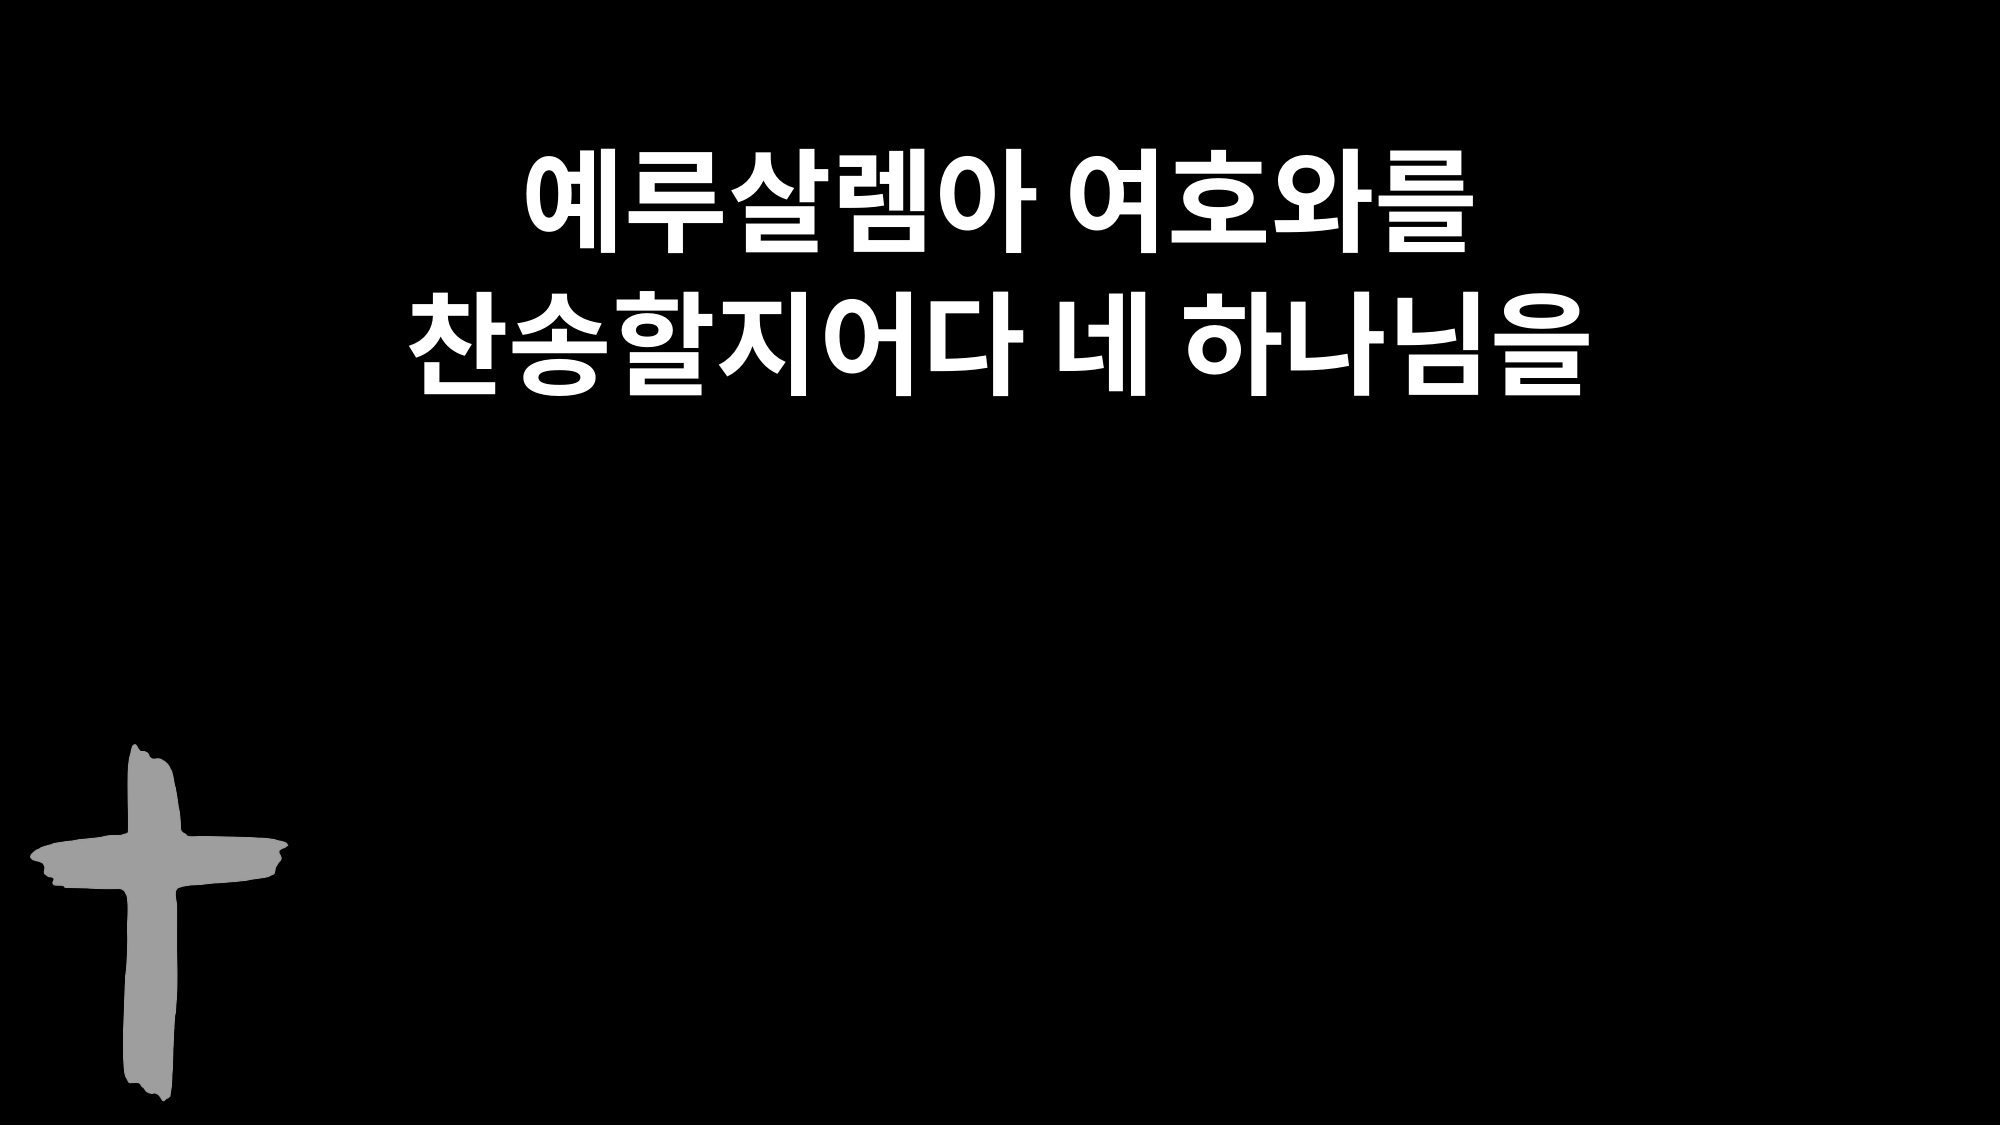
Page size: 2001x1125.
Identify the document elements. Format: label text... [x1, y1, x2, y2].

list 예루살렘아 여호와를 찬송할지어다 네 하나님을 [0, 139, 2000, 456]
picture [29, 743, 289, 1102]
